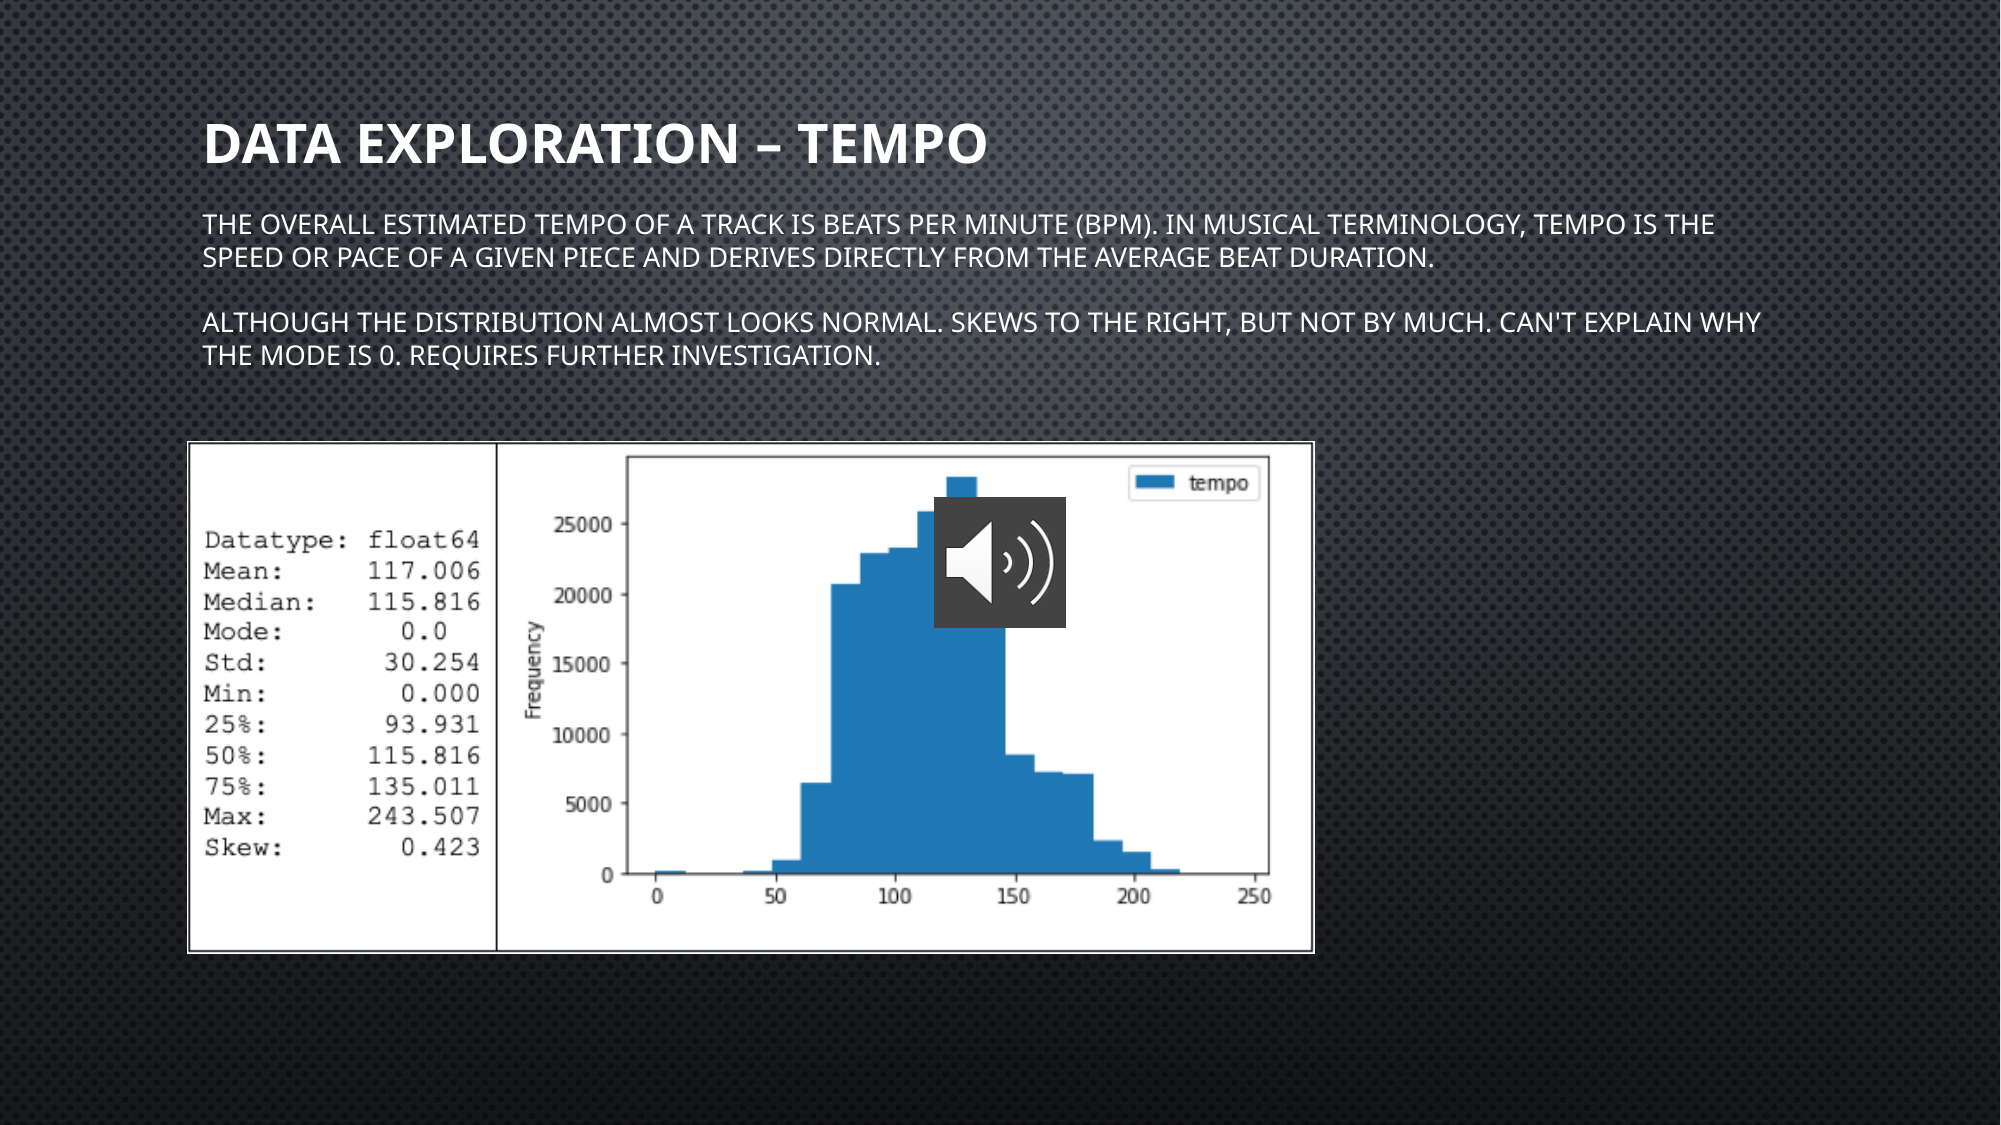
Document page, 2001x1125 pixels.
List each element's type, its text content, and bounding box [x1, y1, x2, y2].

picture [932, 495, 1067, 630]
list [186, 441, 1315, 955]
title Data Exploration – Tempo The overall estimated tempo of a track iS beats per minute (BPM). In musical terminology, tempo is the speed or pace of a given piece and derives directly from the average beat duration. Although the distribution almost looks normal. Skews to the right, but not by much. Can't explain why the mode is 0. Requires further investigation. [187, 99, 1813, 413]
